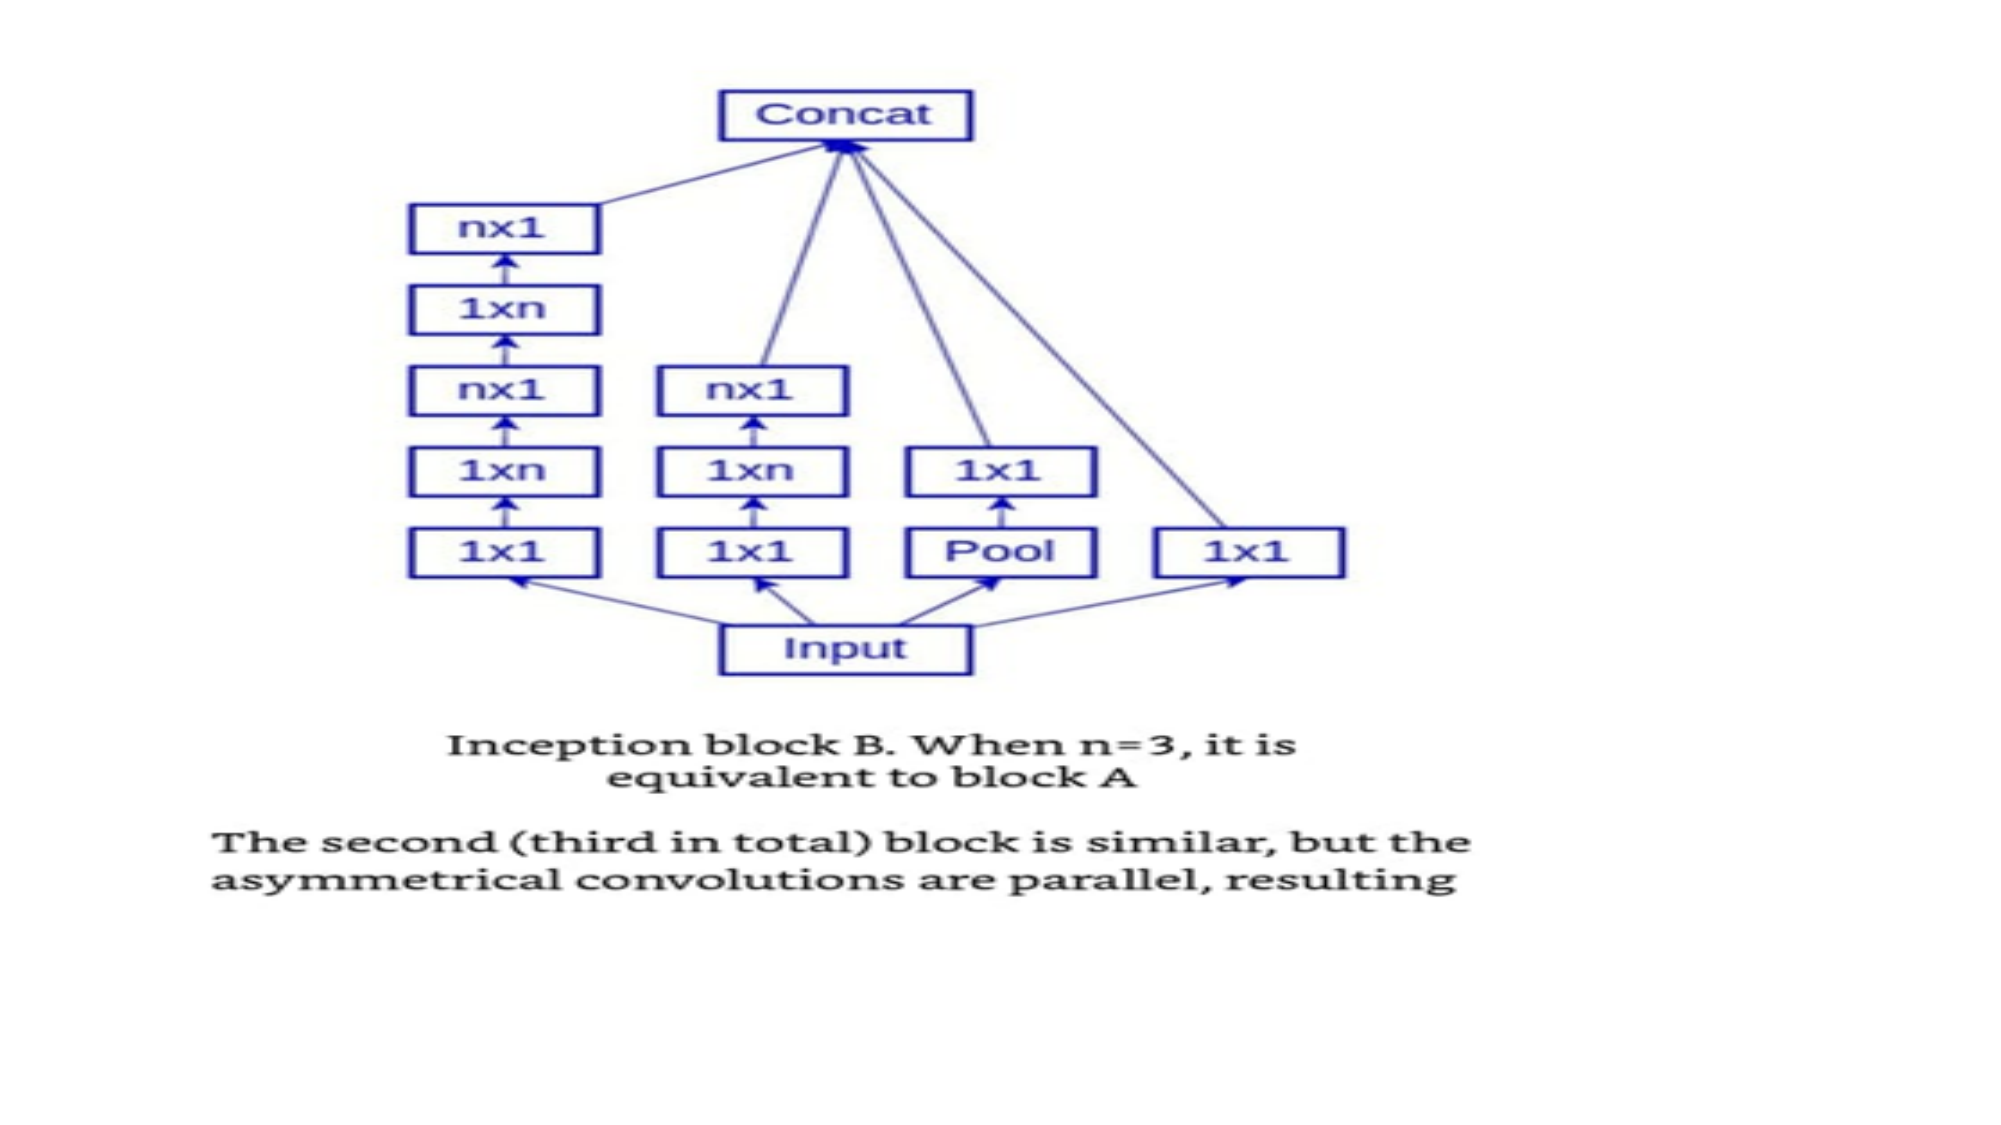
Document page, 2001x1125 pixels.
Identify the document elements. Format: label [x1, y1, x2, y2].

picture [156, 58, 1741, 958]
